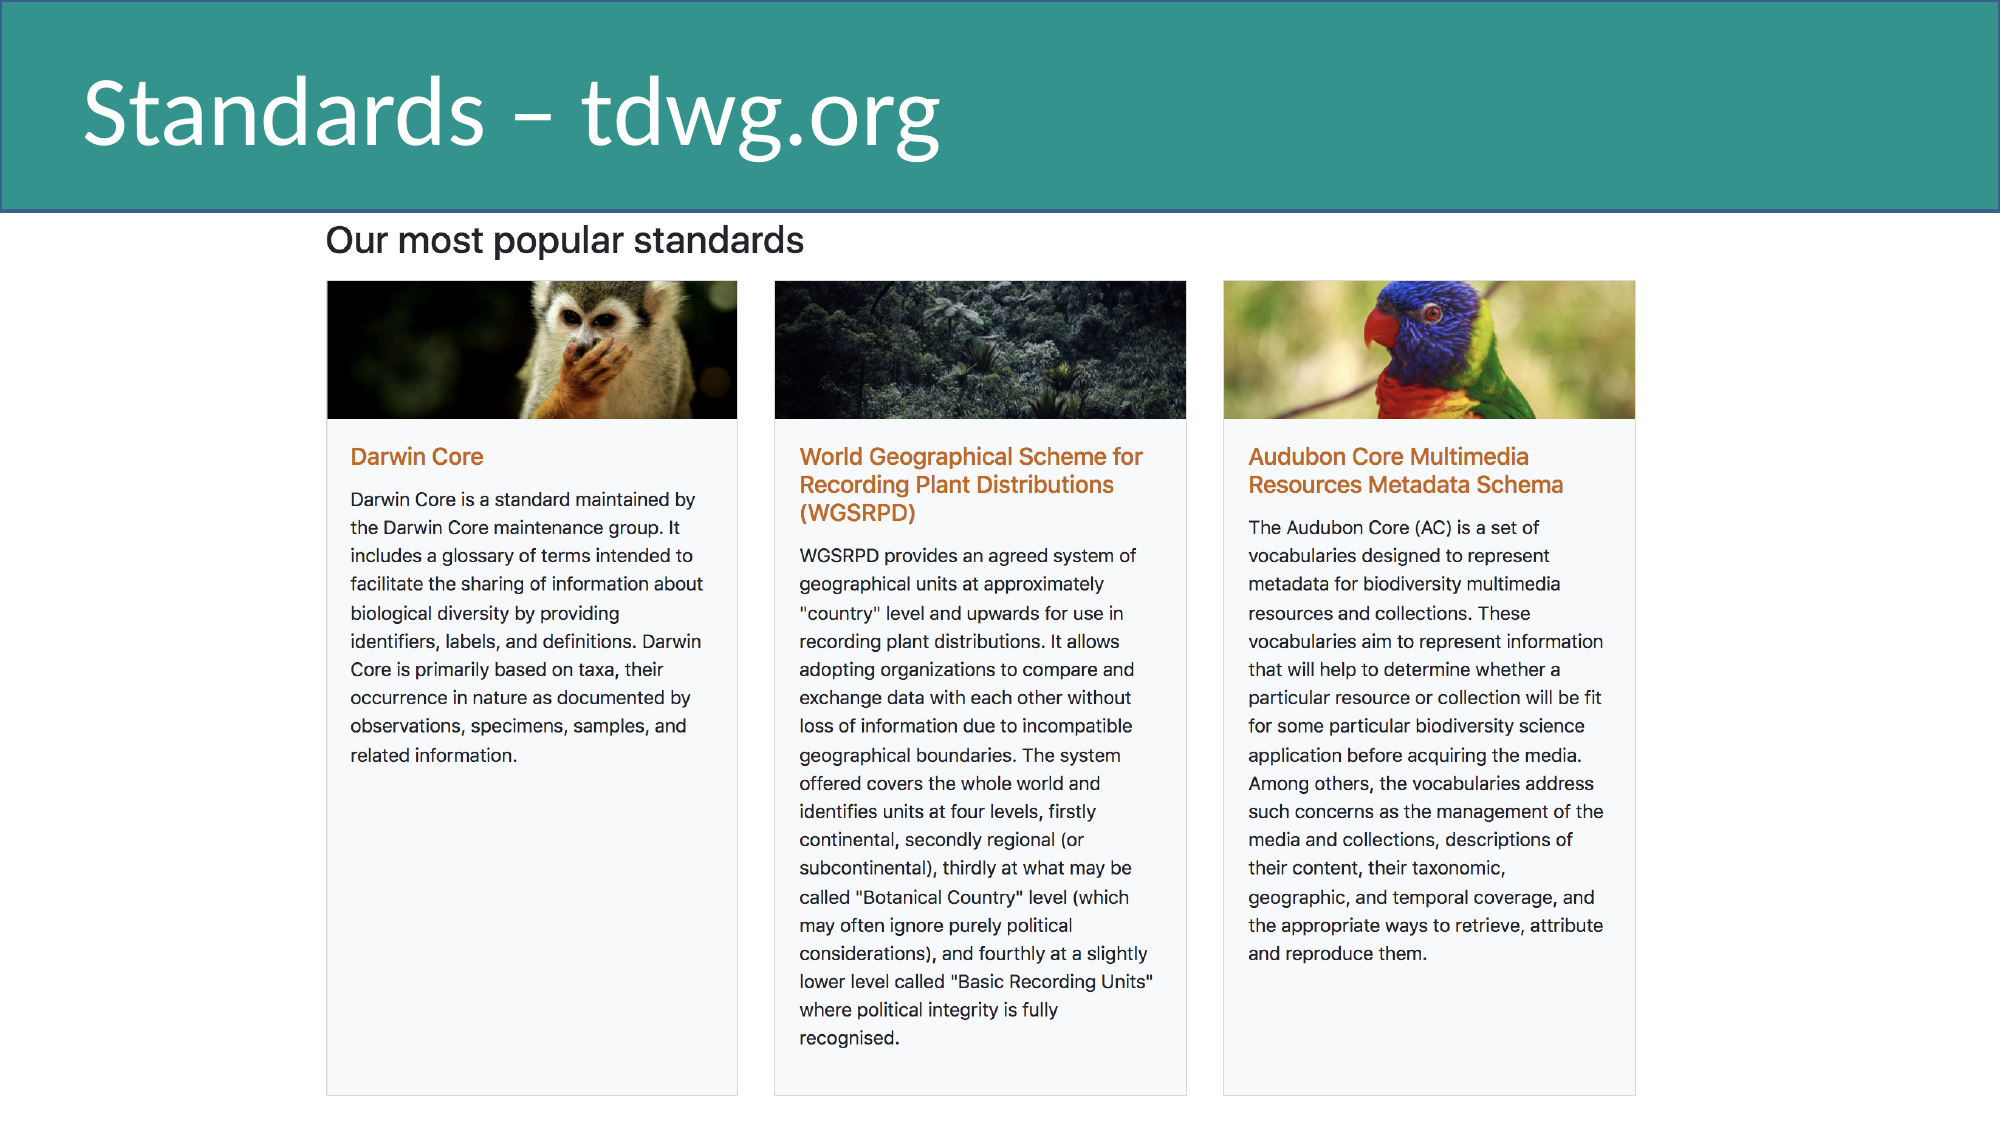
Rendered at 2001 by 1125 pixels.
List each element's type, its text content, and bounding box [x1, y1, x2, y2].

picture [310, 210, 1658, 1124]
text_box Standards – tdwg.org [0, 0, 2000, 213]
